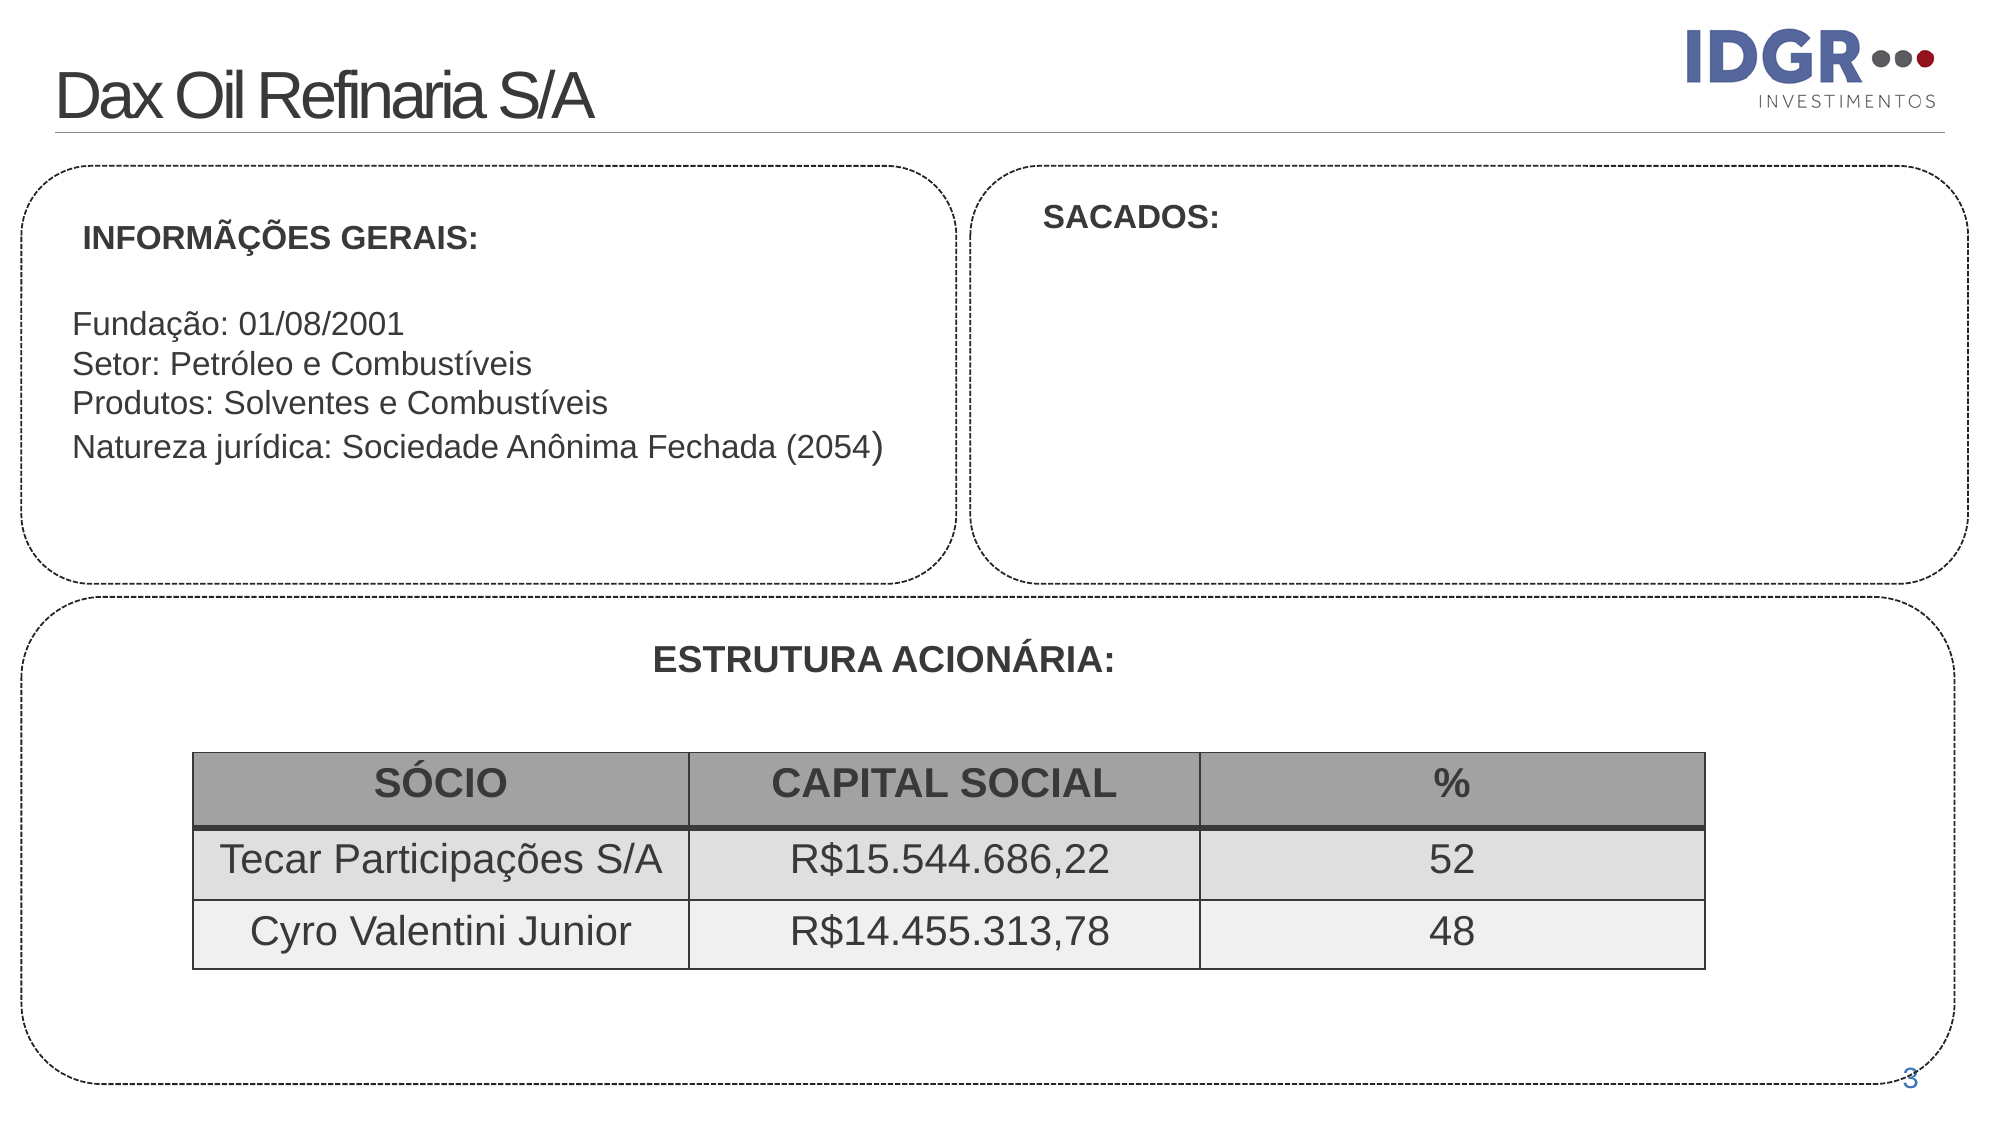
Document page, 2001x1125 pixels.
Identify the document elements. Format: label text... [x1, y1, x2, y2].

title Dax Oil Refinaria S/A [55, 17, 1016, 133]
text_box ESTRUTURA ACIONÁRIA: [638, 628, 1270, 688]
text_box [941, 519, 986, 561]
table_cell R$14.455.313,78 [690, 901, 1199, 968]
text_box [20, 595, 1956, 1086]
text_box [57, 165, 80, 173]
text_box [899, 165, 1029, 204]
text_box SACADOS: [1028, 187, 1660, 243]
table_cell R$15.544.686,22 [690, 831, 1199, 899]
table_cell 48 [1201, 901, 1704, 968]
text_box [1952, 531, 1968, 561]
table_cell Cyro Valentini Junior [194, 901, 688, 968]
table_header SÓCIO [194, 753, 688, 825]
text_box [1043, 187, 1683, 248]
text_box INFORMÃÇÕES GERAIS: Fundação: 01/08/2001 Setor: Petróleo e Combustíveis Produtos: Solventes e Combustíveis Natureza jurídica: Sociedade Anônima Fechada (2054) [951, 204, 976, 519]
table_header % [1201, 753, 1704, 825]
text_box [20, 164, 958, 585]
table_header CAPITAL SOCIAL [690, 753, 1199, 825]
picture [1673, 17, 1945, 126]
table_cell 52 [1201, 831, 1704, 899]
table_cell Tecar Participações S/A [194, 831, 688, 899]
text_box [1910, 165, 1968, 219]
text_box [969, 164, 1969, 585]
